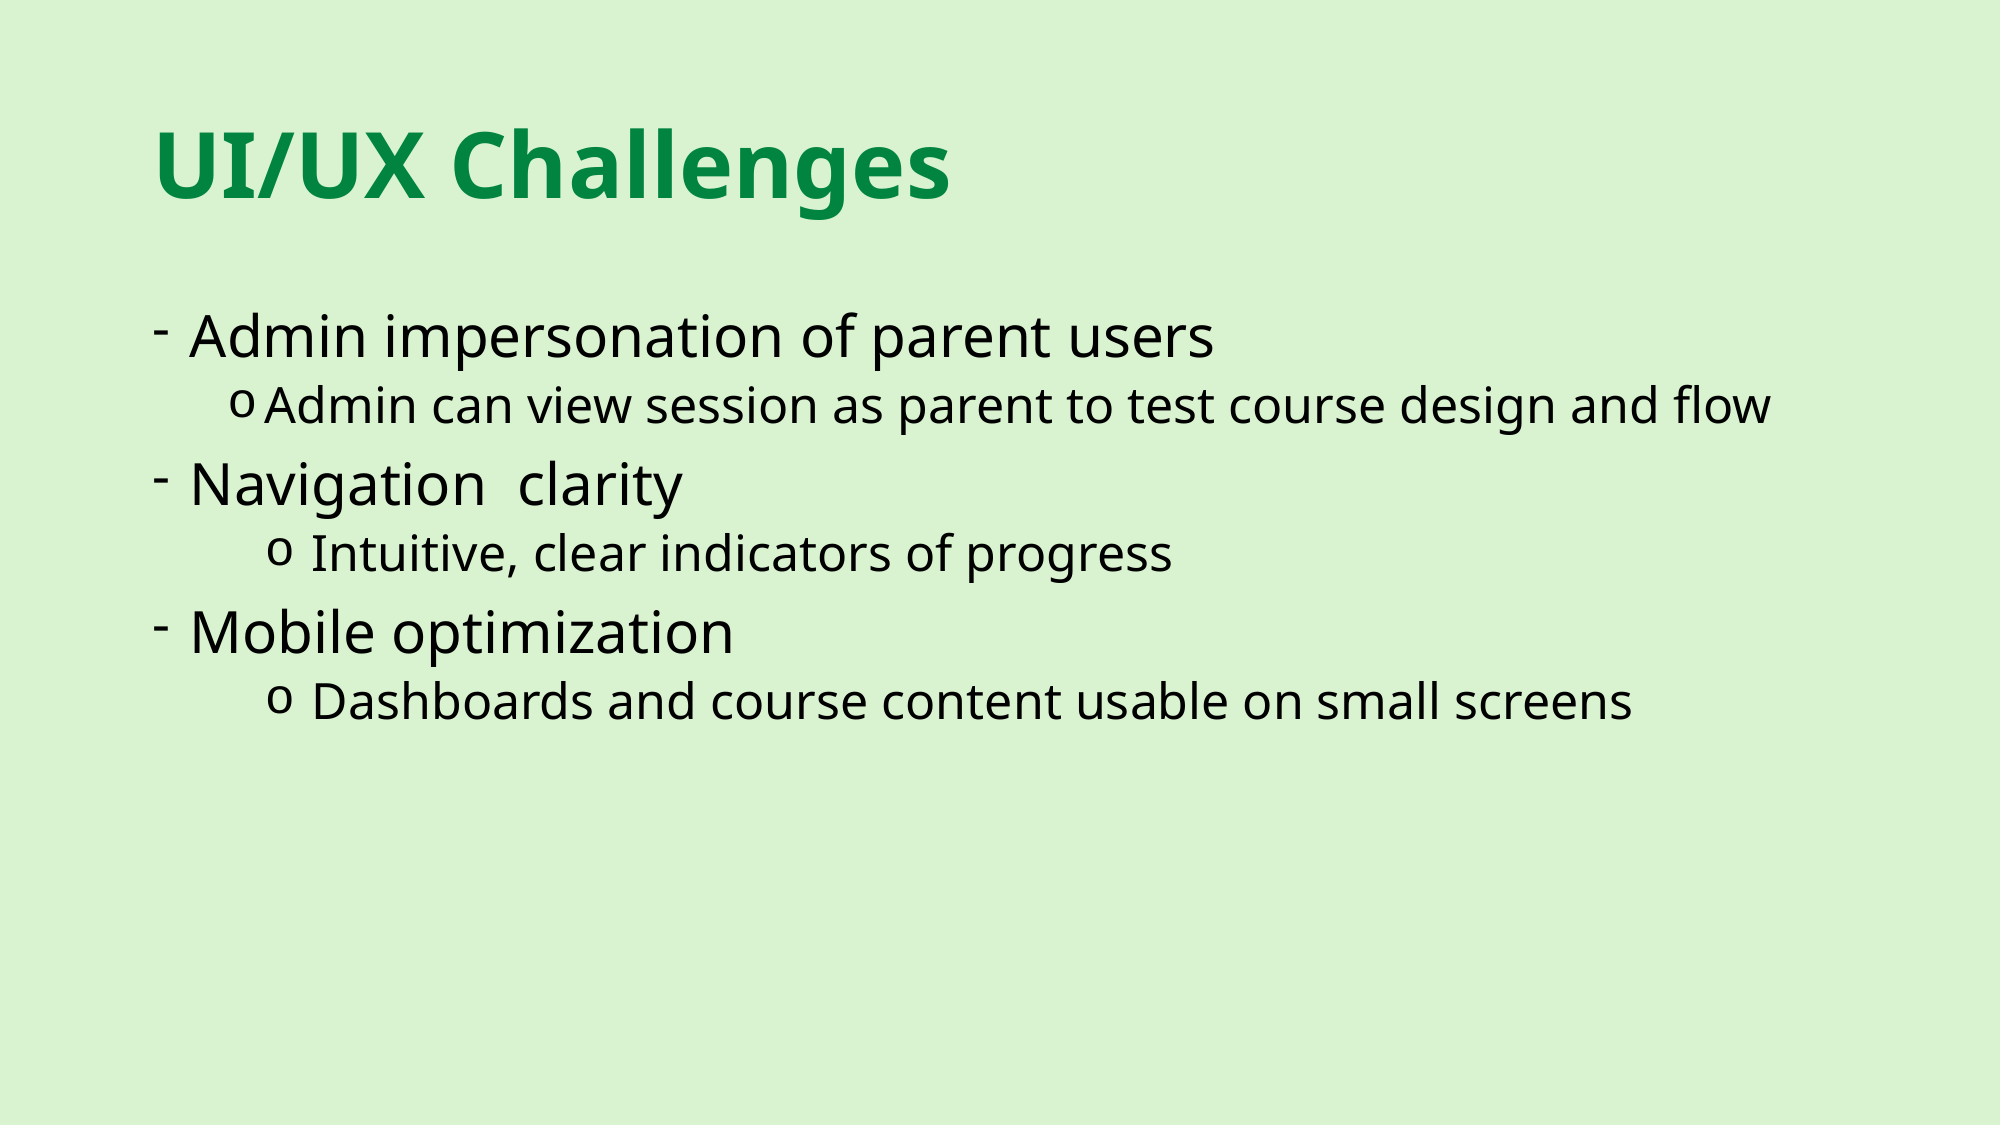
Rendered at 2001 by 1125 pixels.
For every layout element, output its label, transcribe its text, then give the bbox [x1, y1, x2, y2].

list Admin impersonation of parent users Admin can view session as parent to test course design and flow Navigation clarity Intuitive, clear indicators of progress Mobile optimization Dashboards and course content usable on small screens [137, 299, 1863, 1014]
title UI/UX Challenges [137, 59, 1863, 278]
